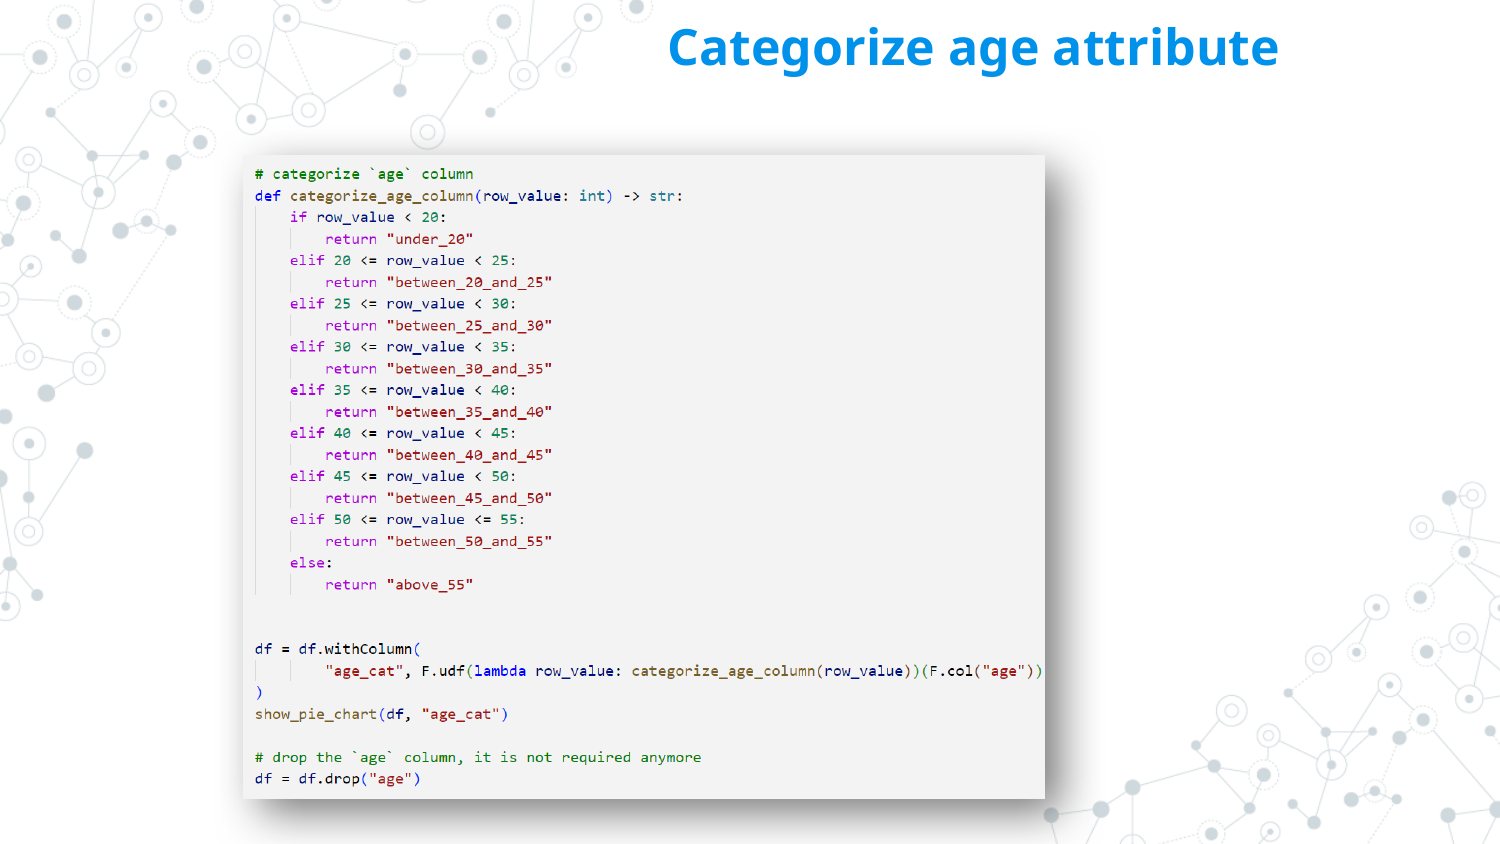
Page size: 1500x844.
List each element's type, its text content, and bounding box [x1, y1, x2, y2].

picture [0, 0, 1500, 844]
title Categorize age attribute [652, 22, 1481, 91]
